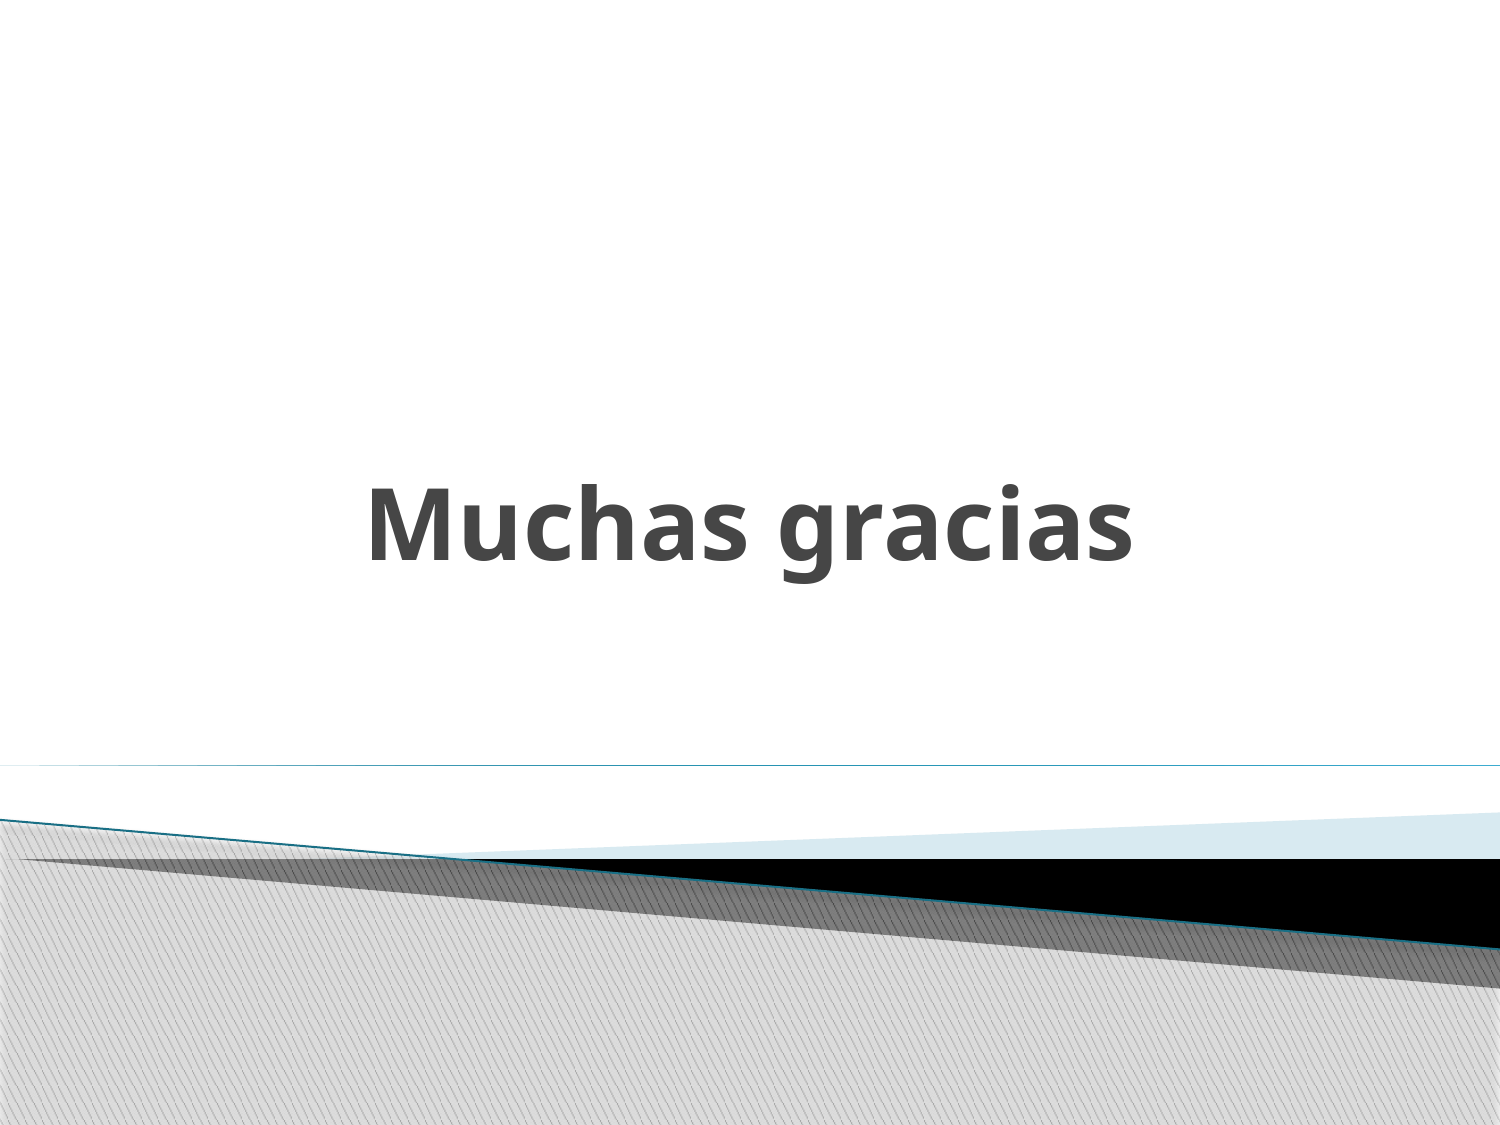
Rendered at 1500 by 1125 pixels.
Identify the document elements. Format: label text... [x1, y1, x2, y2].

picture [5, 859, 1500, 989]
title Muchas gracias [112, 287, 1388, 588]
